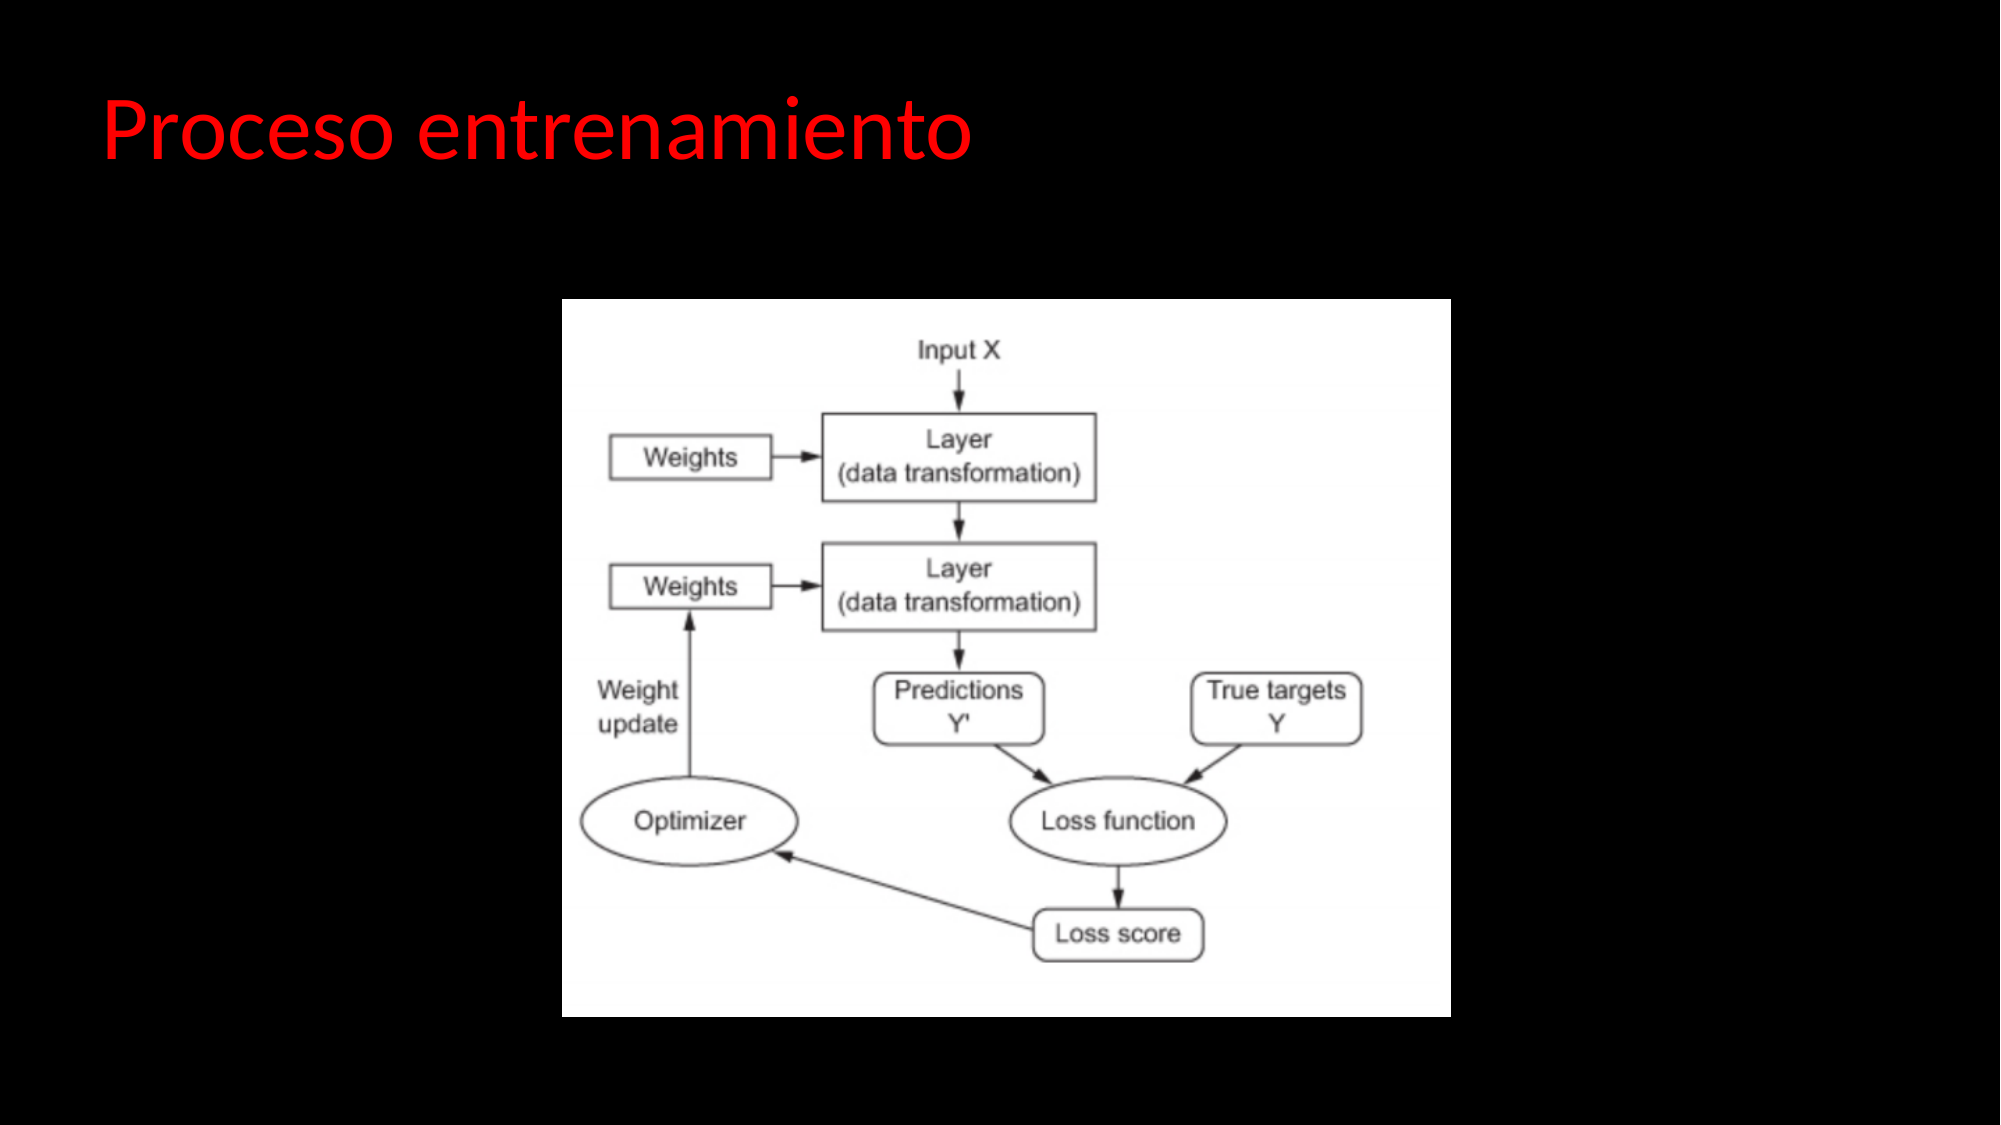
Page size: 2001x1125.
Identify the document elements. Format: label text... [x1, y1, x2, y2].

picture [562, 299, 1451, 1017]
title Proceso entrenamiento [86, 72, 1818, 190]
